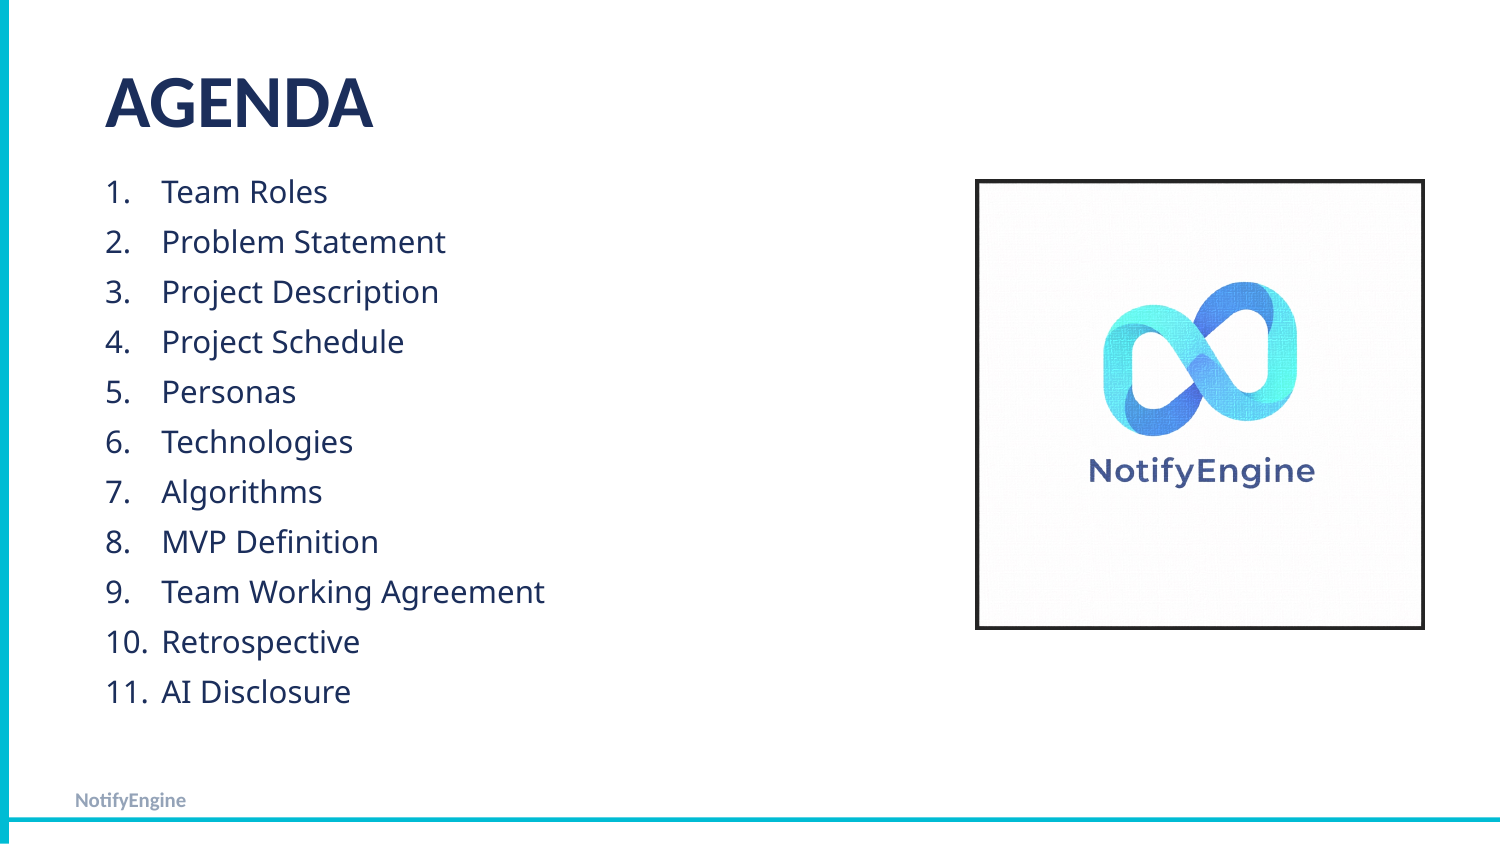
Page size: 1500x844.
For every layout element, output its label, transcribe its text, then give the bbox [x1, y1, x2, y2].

text_box Team Roles Problem Statement Project Description Project Schedule Personas Technologies Algorithms MVP Definition Team Working Agreement Retrospective AI Disclosure [104, 172, 855, 773]
text_box [0, 817, 74, 822]
text_box [0, 0, 9, 817]
text_box AGENDA [104, 52, 1395, 143]
text_box [0, 822, 9, 844]
text_box [375, 817, 1500, 822]
text_box NotifyEngine [74, 772, 375, 825]
picture [974, 179, 1425, 630]
